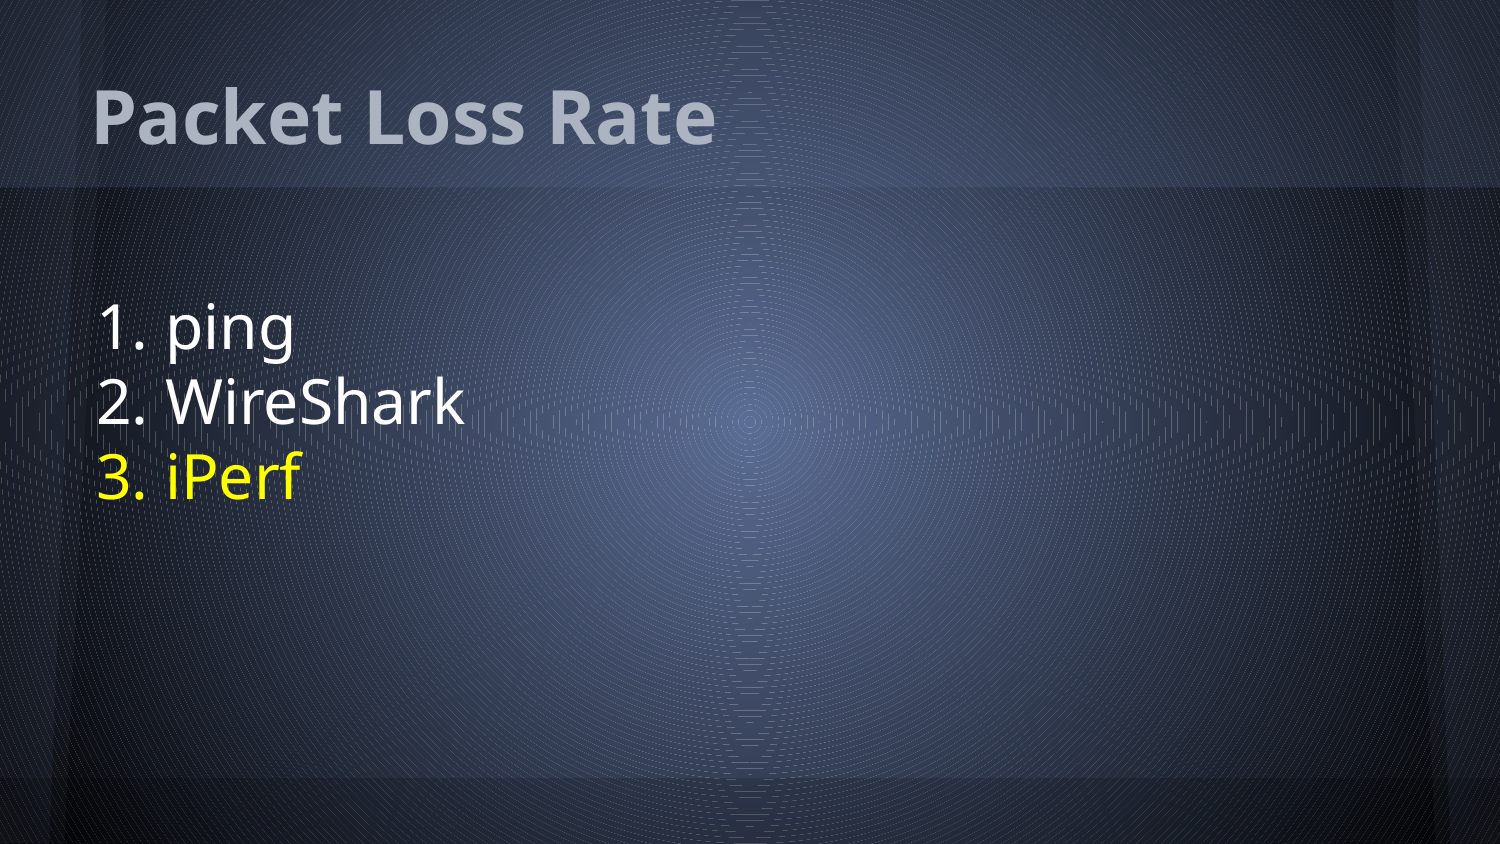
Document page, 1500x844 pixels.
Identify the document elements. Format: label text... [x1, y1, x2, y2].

list ping WireShark iPerf [75, 196, 1425, 808]
title Packet Loss Rate [75, 33, 1425, 175]
